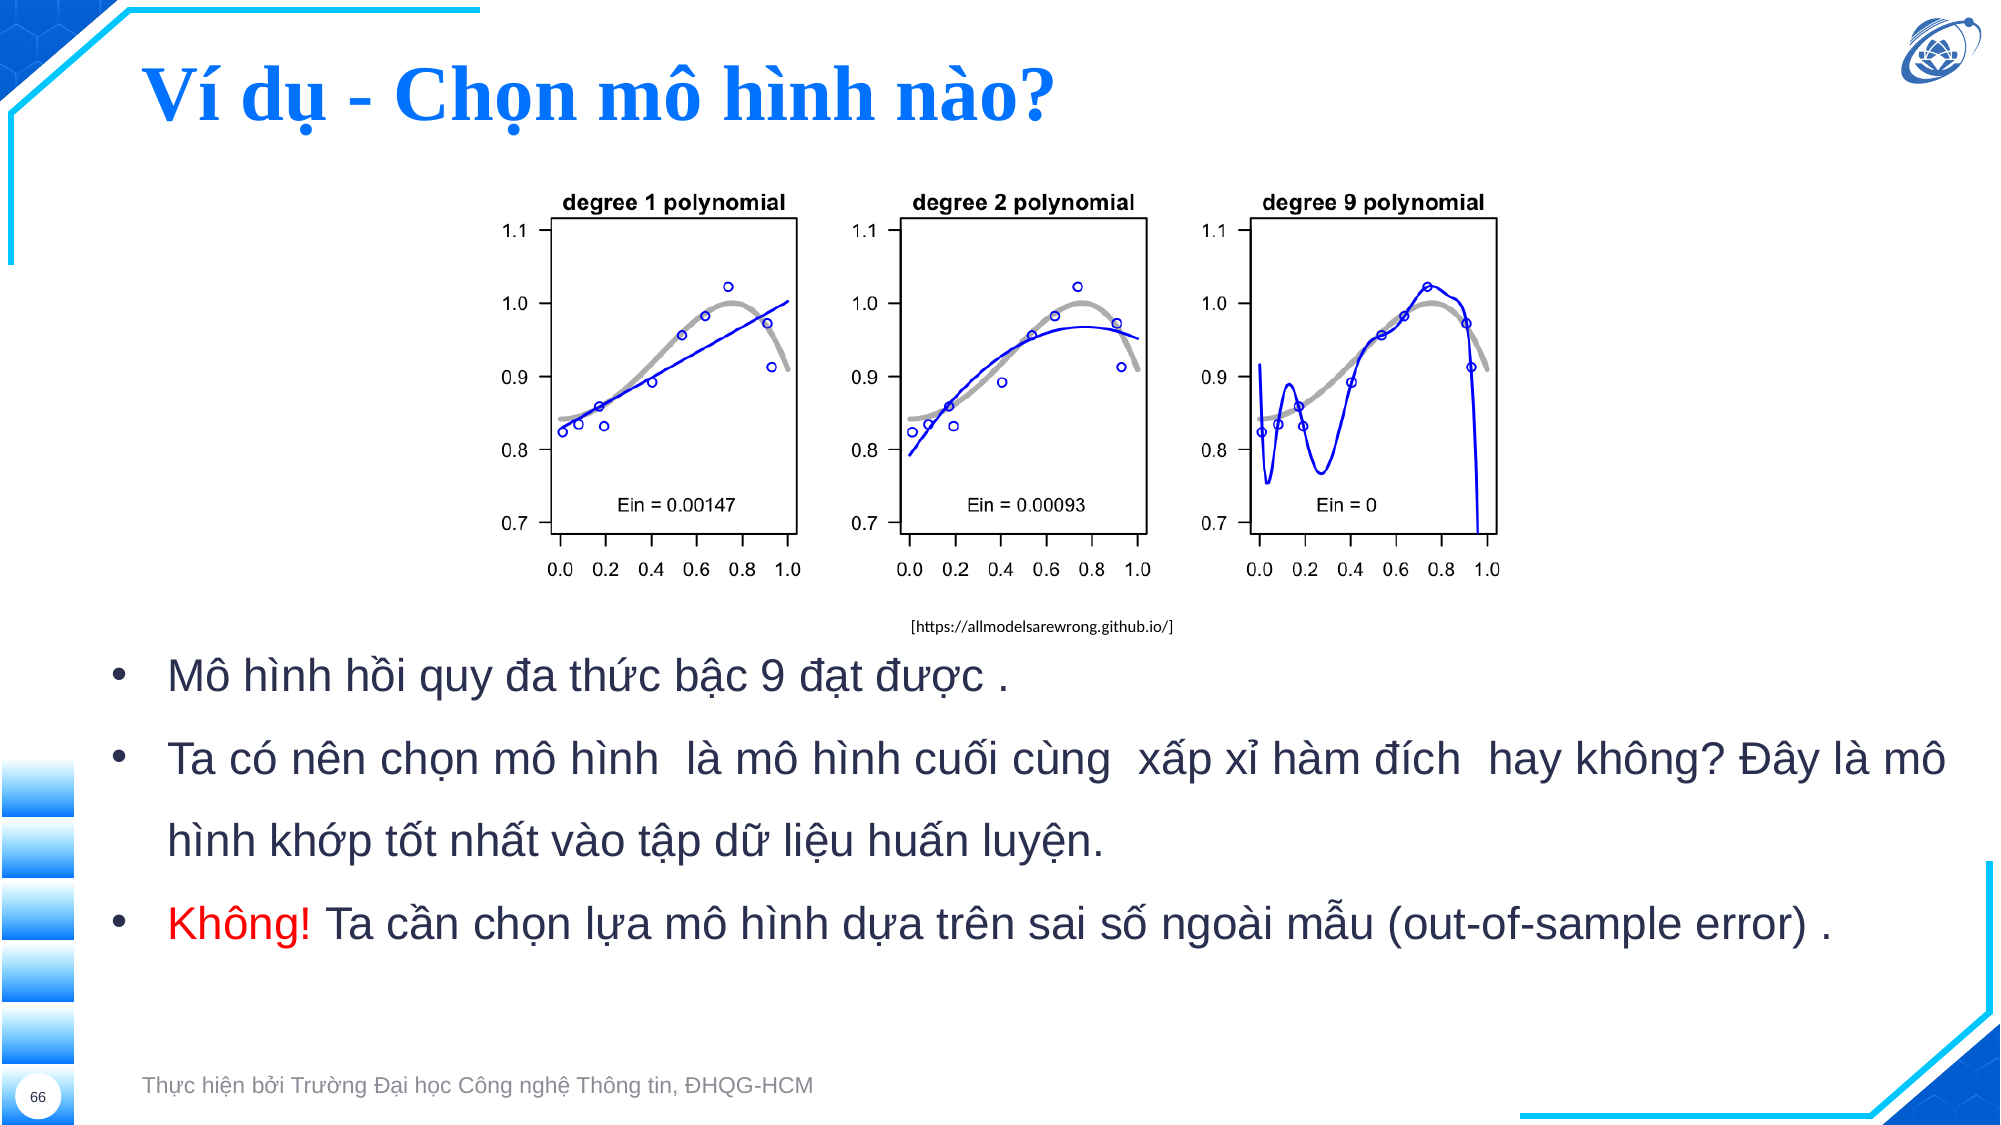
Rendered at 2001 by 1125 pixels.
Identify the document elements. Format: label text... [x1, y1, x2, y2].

footer Thực hiện bởi Trường Đại học Công nghệ Thông tin, ĐHQG-HCM [126, 1062, 835, 1106]
slide_number 66 [9, 1067, 67, 1125]
picture [470, 184, 1520, 604]
title Ví dụ - Chọn mô hình nào? [126, 15, 1863, 144]
text_box [https://allmodelsarewrong.github.io/] [858, 612, 1227, 643]
